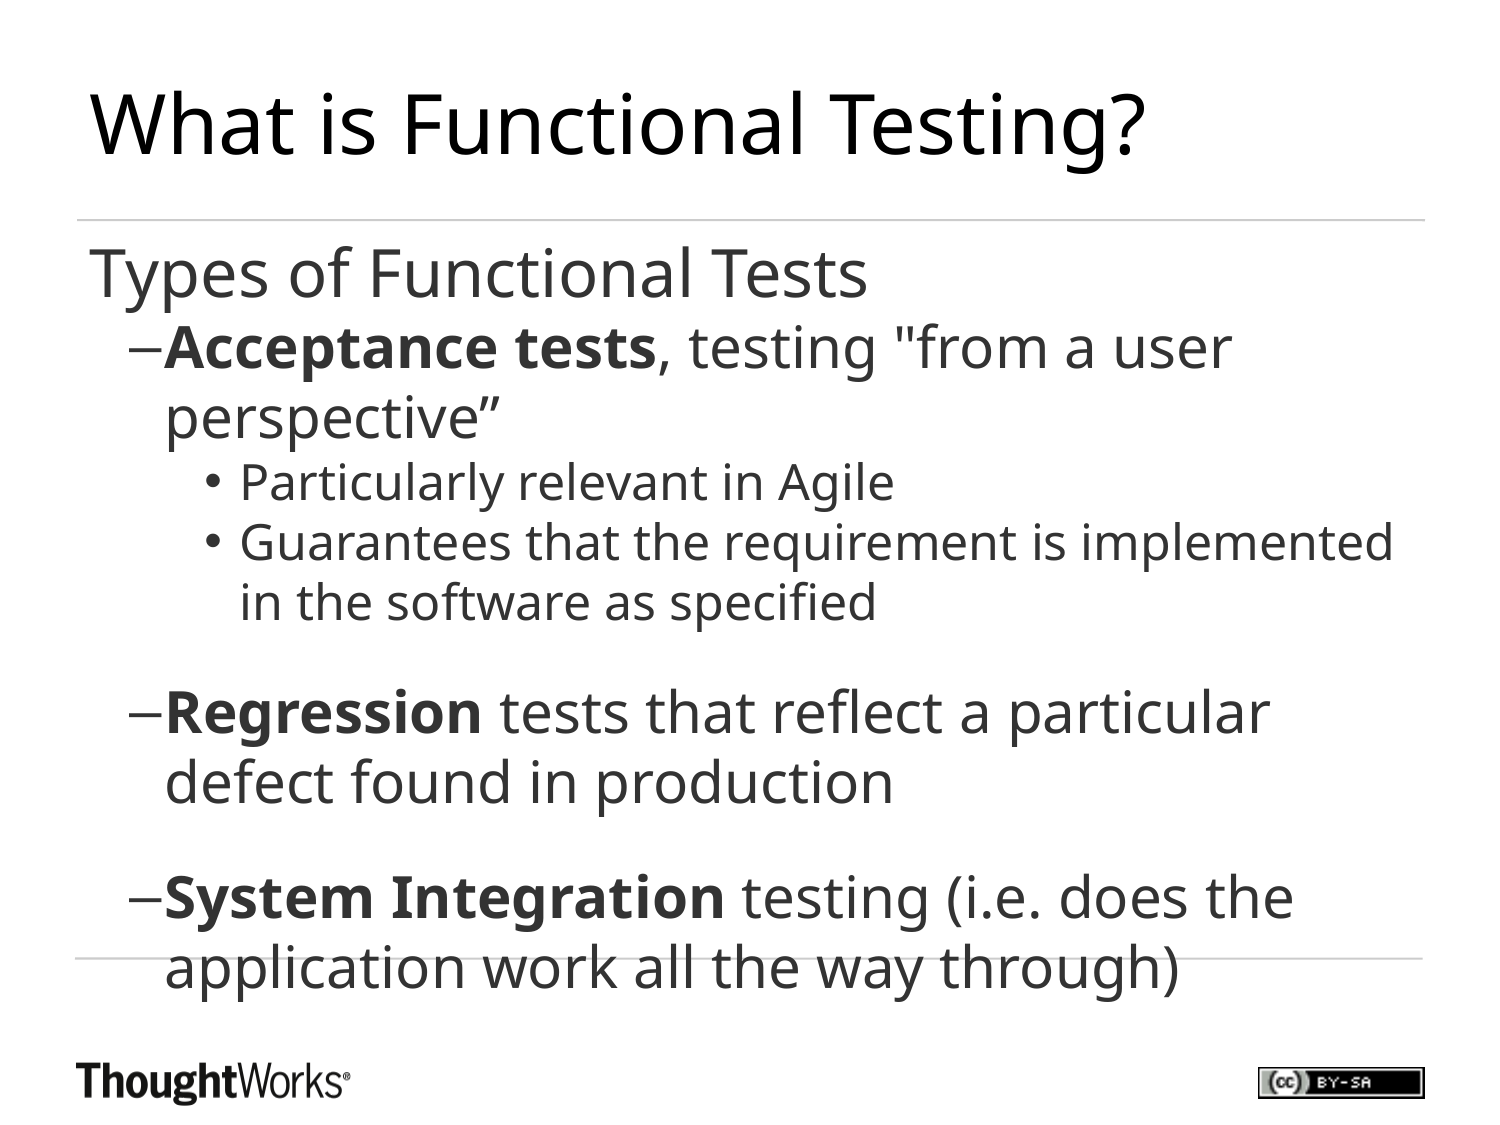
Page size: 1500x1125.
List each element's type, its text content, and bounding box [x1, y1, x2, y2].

picture [1258, 1067, 1425, 1099]
text_box Types of Functional Tests Acceptance tests, testing "from a user perspective” Particularly relevant in Agile Guarantees that the requirement is implemented in the software as specified Regression tests that reflect a particular defect found in production System Integration testing (i.e. does the application work all the way through) [75, 222, 1425, 948]
picture [75, 1062, 351, 1106]
text_box What is Functional Testing? [75, 45, 1425, 197]
